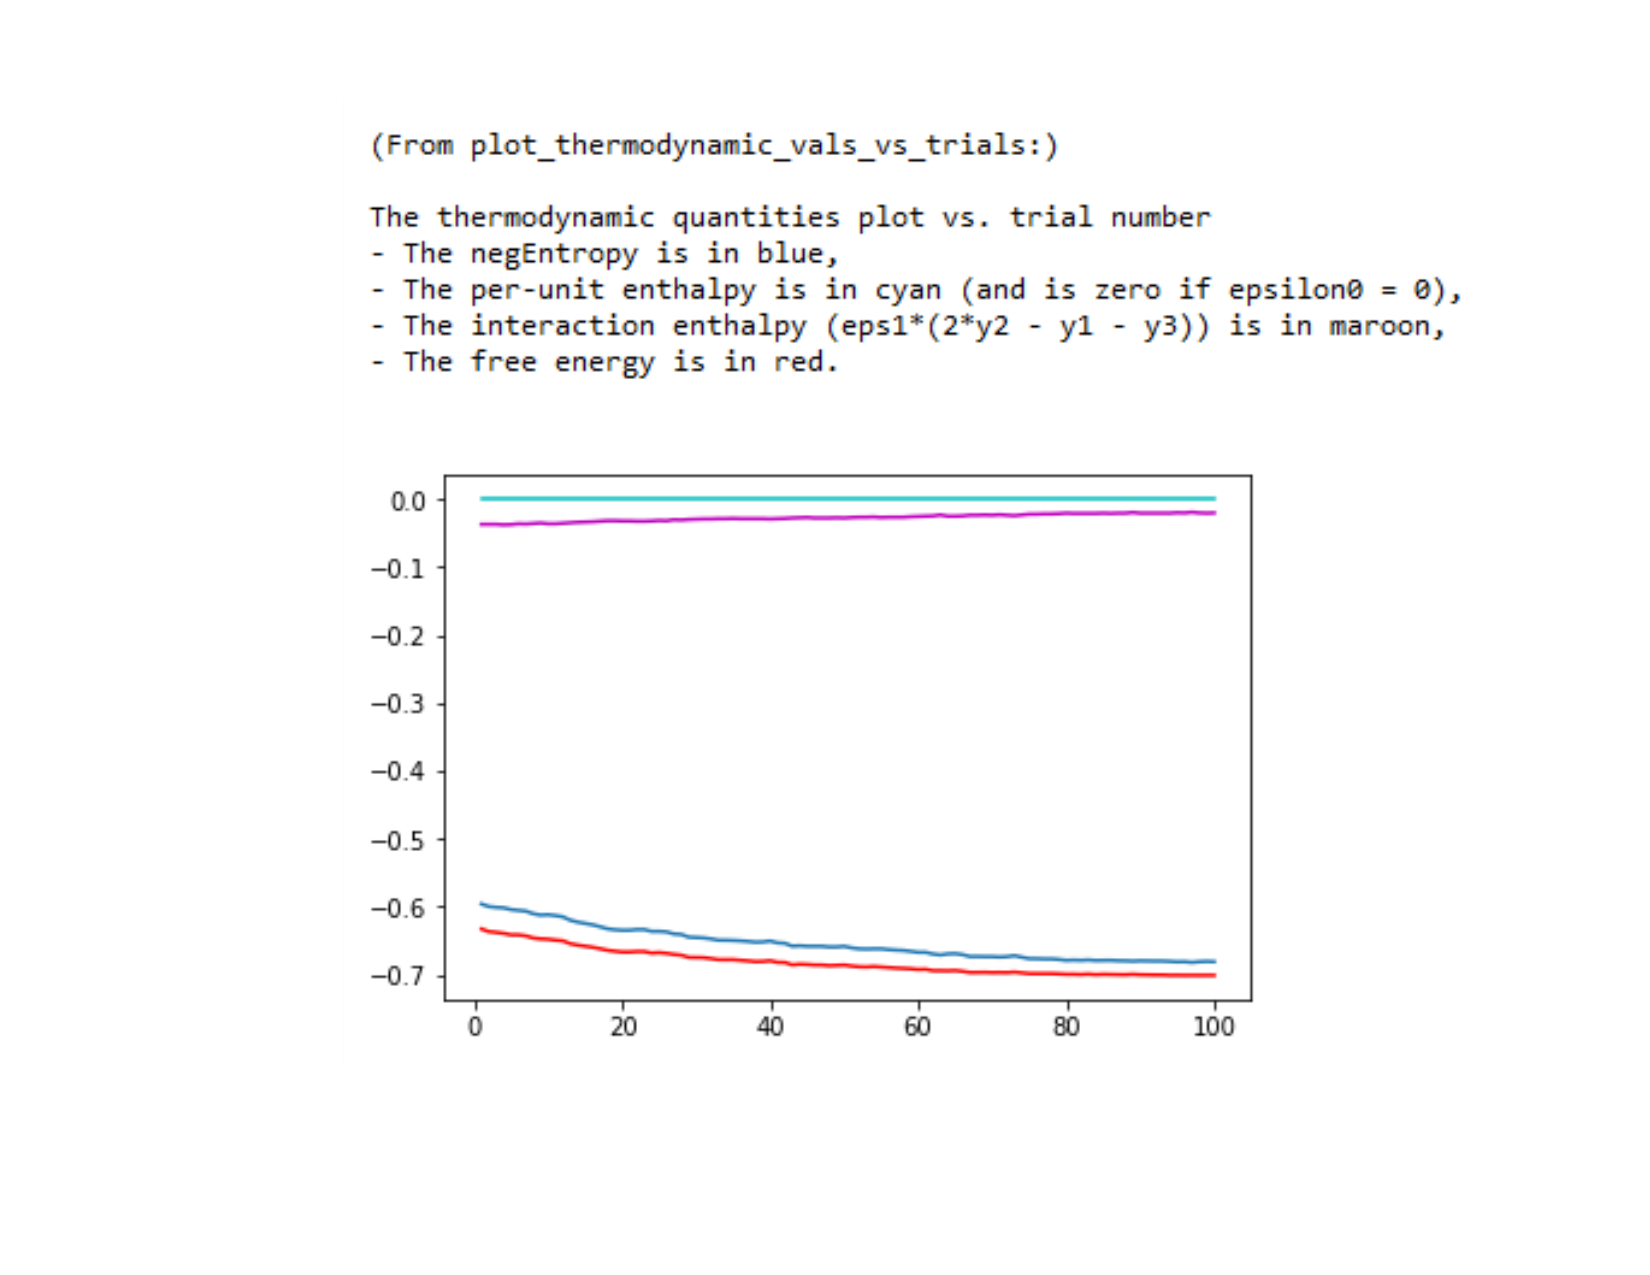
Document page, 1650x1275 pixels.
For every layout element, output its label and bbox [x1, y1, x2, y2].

picture [343, 101, 1564, 1065]
